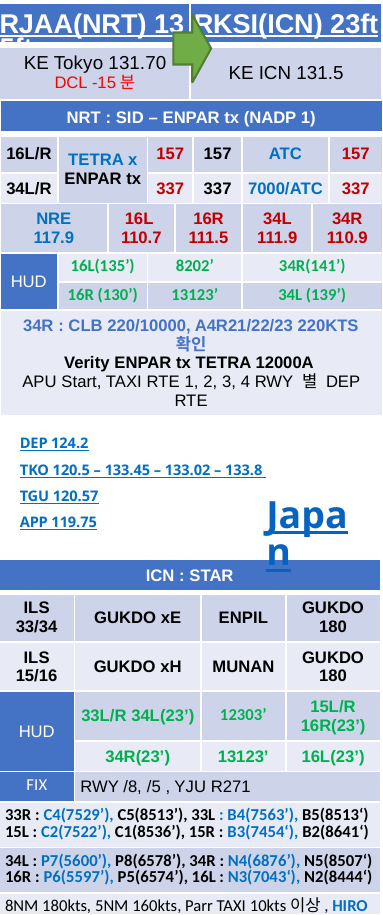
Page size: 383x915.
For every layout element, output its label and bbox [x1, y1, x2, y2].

table_header [0, 560, 380, 590]
table_cell [75, 595, 200, 641]
table_cell [59, 137, 147, 203]
table_cell [194, 174, 241, 203]
table_cell [148, 283, 241, 309]
table_cell [287, 692, 380, 740]
table_cell [0, 772, 74, 801]
table_cell [1, 174, 57, 203]
table_cell [148, 254, 241, 281]
table_cell [202, 643, 285, 690]
table_cell [313, 204, 382, 252]
table_cell [0, 595, 74, 641]
table_cell [109, 204, 174, 252]
table_cell [0, 692, 74, 771]
table_cell [243, 204, 311, 252]
table_cell [1, 254, 57, 309]
table_cell [243, 254, 382, 281]
table_cell [243, 137, 328, 172]
table_header [191, 4, 381, 42]
text_box [5, 419, 372, 542]
table_cell [1, 311, 382, 415]
table_cell [75, 772, 380, 801]
table_cell [0, 803, 380, 847]
table_cell [243, 283, 382, 309]
table_cell [75, 692, 200, 740]
table_header [0, 4, 189, 42]
table_cell [287, 595, 380, 641]
table_cell [287, 643, 380, 690]
table_cell [176, 204, 241, 252]
table_cell [243, 174, 328, 203]
text_box [173, 14, 212, 83]
table_header [1, 101, 382, 131]
table_cell [59, 283, 147, 309]
table_cell [148, 137, 192, 172]
table_cell [59, 254, 147, 281]
table_cell [0, 894, 380, 914]
table_cell [202, 742, 285, 771]
table_cell [1, 137, 57, 172]
table_cell [75, 742, 200, 771]
table_cell [287, 742, 380, 771]
table_cell [202, 692, 285, 740]
table_cell [202, 595, 285, 641]
table_cell [0, 48, 189, 99]
table_cell [191, 48, 381, 99]
table_cell [330, 174, 382, 203]
table_cell [330, 137, 382, 172]
table_cell [0, 848, 380, 892]
table_cell [1, 204, 107, 252]
table_cell [194, 137, 241, 172]
table_cell [75, 643, 200, 690]
table_cell [0, 643, 74, 690]
table_cell [148, 174, 192, 203]
